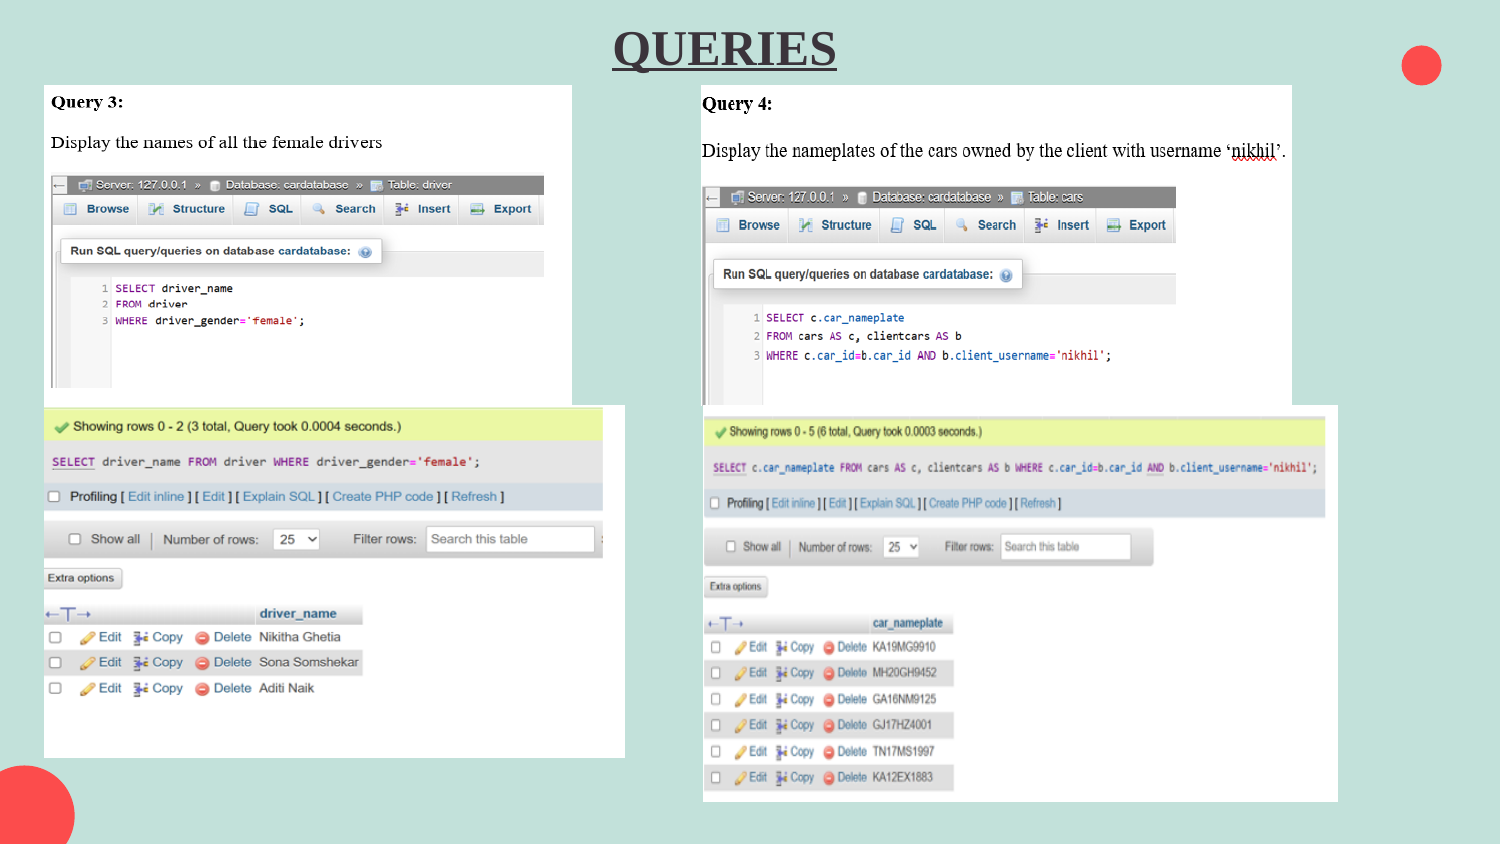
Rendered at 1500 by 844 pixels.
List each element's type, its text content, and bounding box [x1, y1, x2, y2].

title QUERIES [0, 0, 1500, 86]
picture [44, 85, 625, 759]
picture [701, 85, 1339, 802]
